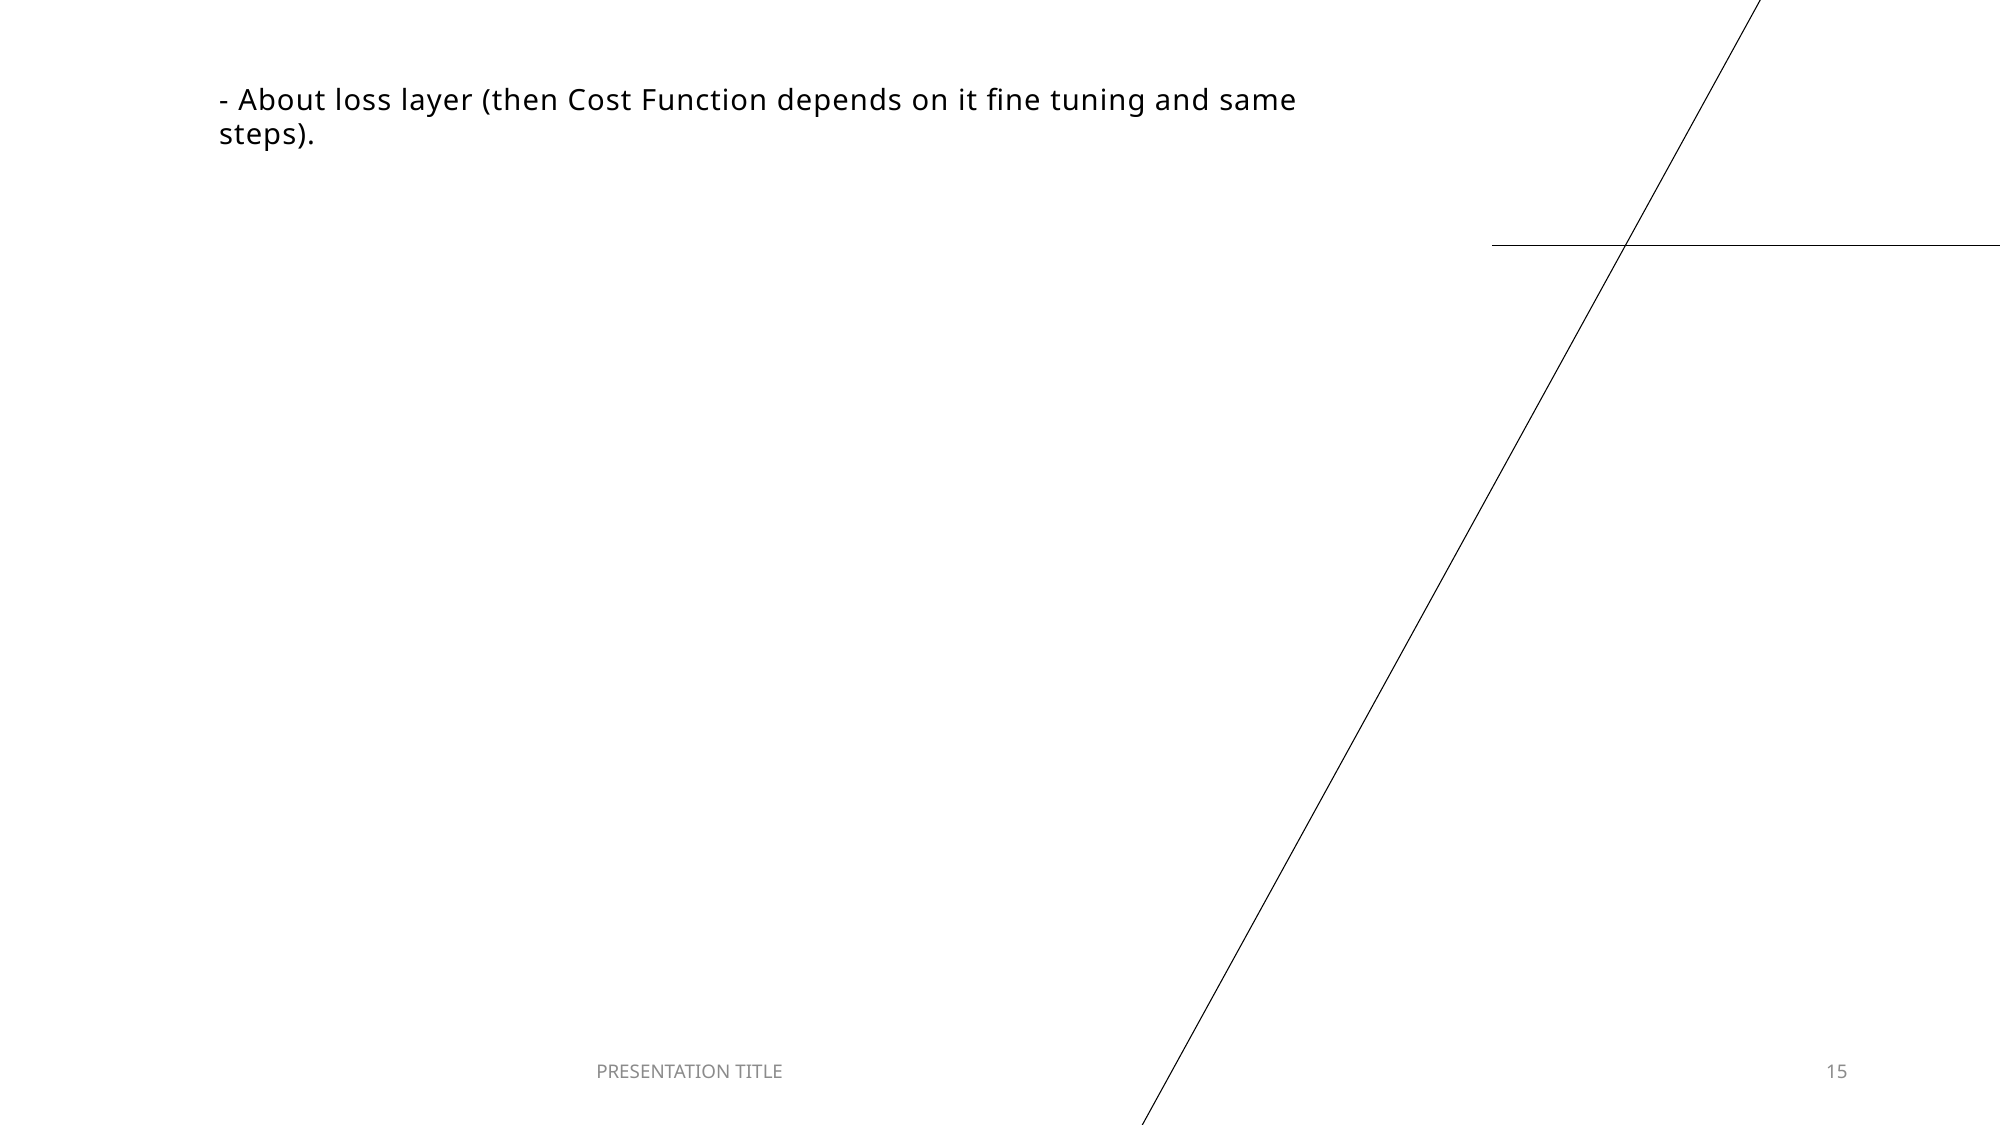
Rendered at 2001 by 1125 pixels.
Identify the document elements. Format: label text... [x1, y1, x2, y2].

slide_number 15 [1412, 1042, 1863, 1103]
list - About loss layer (then Cost Function depends on it fine tuning and same steps). [204, 73, 1412, 324]
footer PRESENTATION TITLE [404, 1042, 975, 1103]
